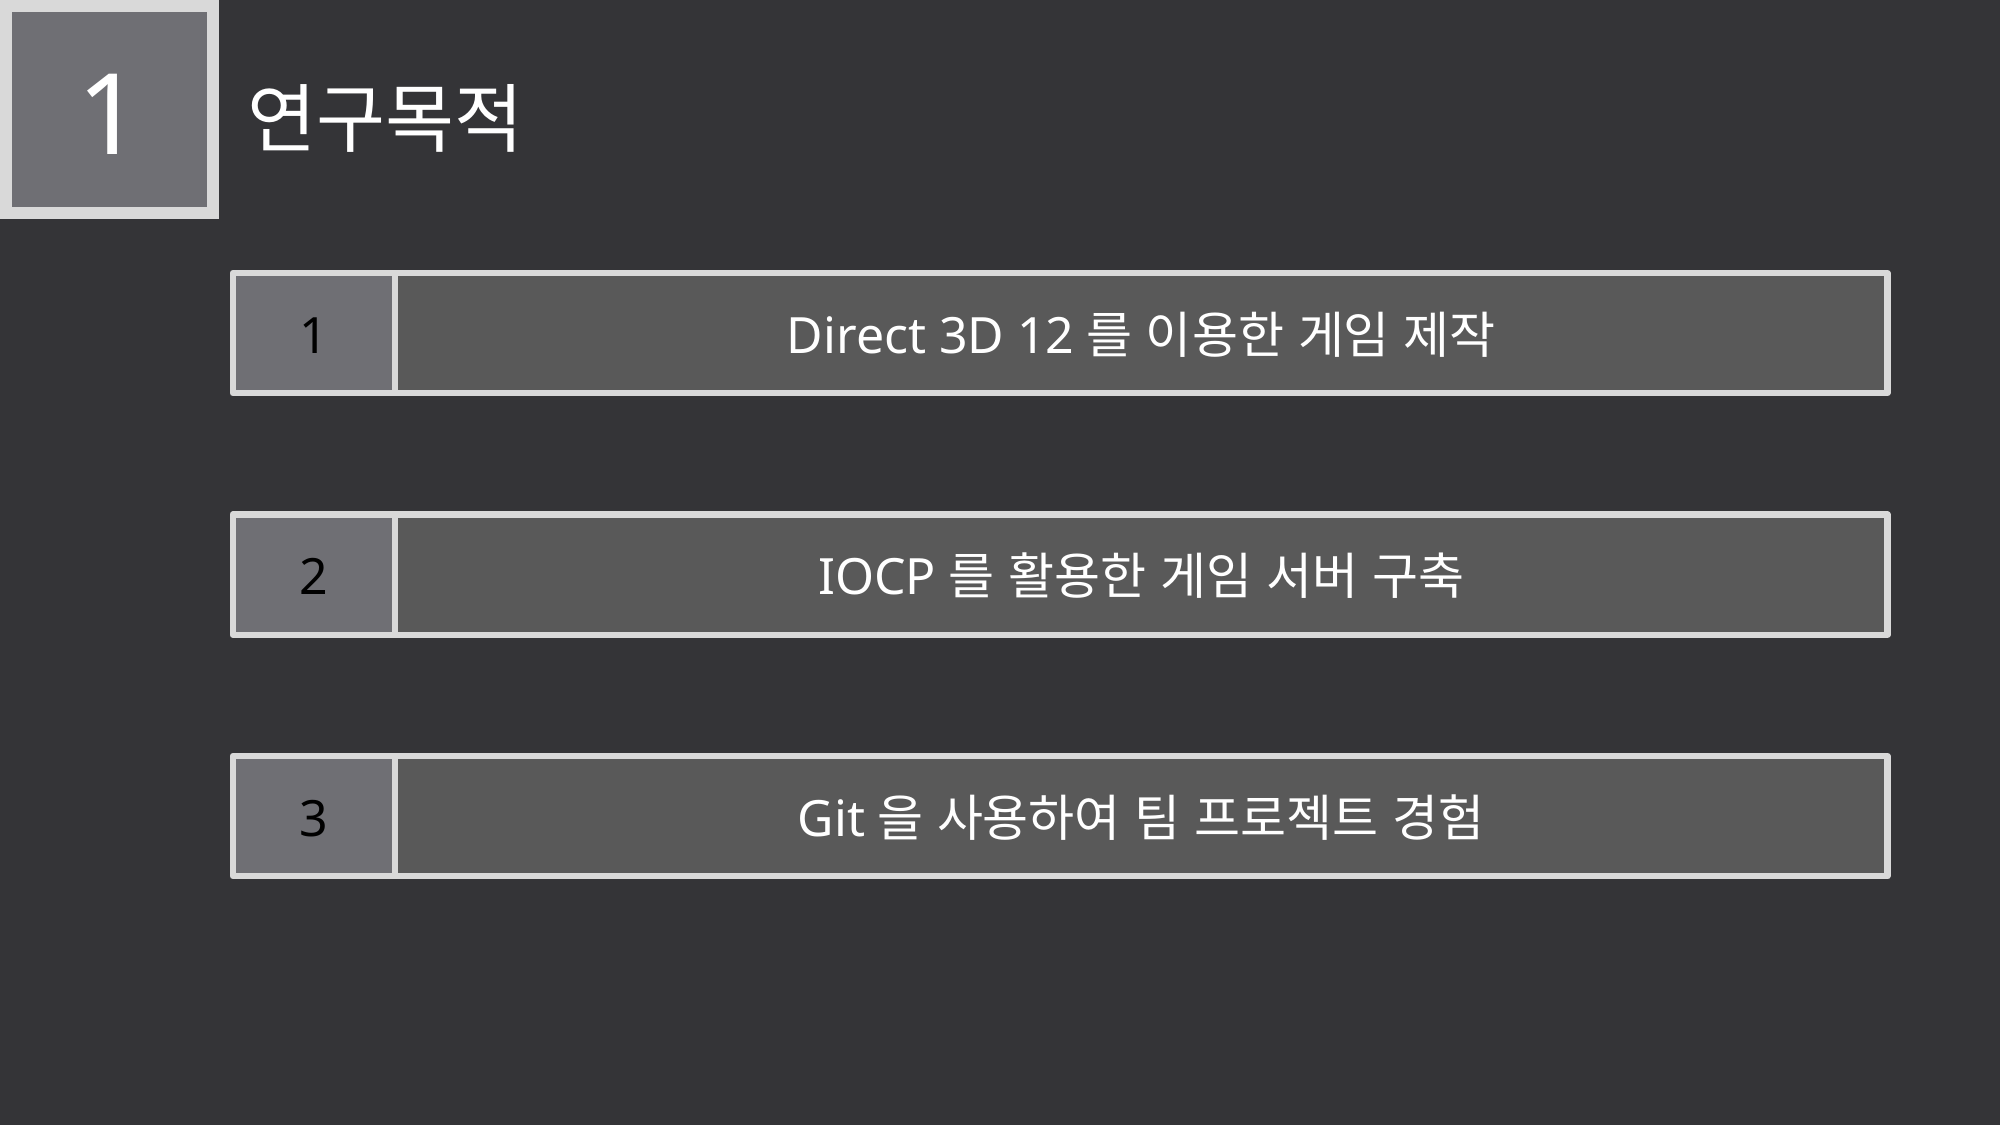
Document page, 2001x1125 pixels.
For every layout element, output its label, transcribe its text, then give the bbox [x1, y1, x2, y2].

text_box IOCP를 활용한 게임 서버 구축 [394, 513, 1889, 636]
text_box 2 [232, 513, 394, 636]
text_box Git을 사용하여 팀 프로젝트 경험 [394, 755, 1889, 877]
text_box 1 [5, 5, 214, 214]
text_box 3 [232, 755, 394, 877]
text_box Direct 3D 12를 이용한 게임 제작 [394, 272, 1889, 394]
text_box 1 [232, 272, 394, 394]
text_box 연구목적 [232, 64, 872, 215]
